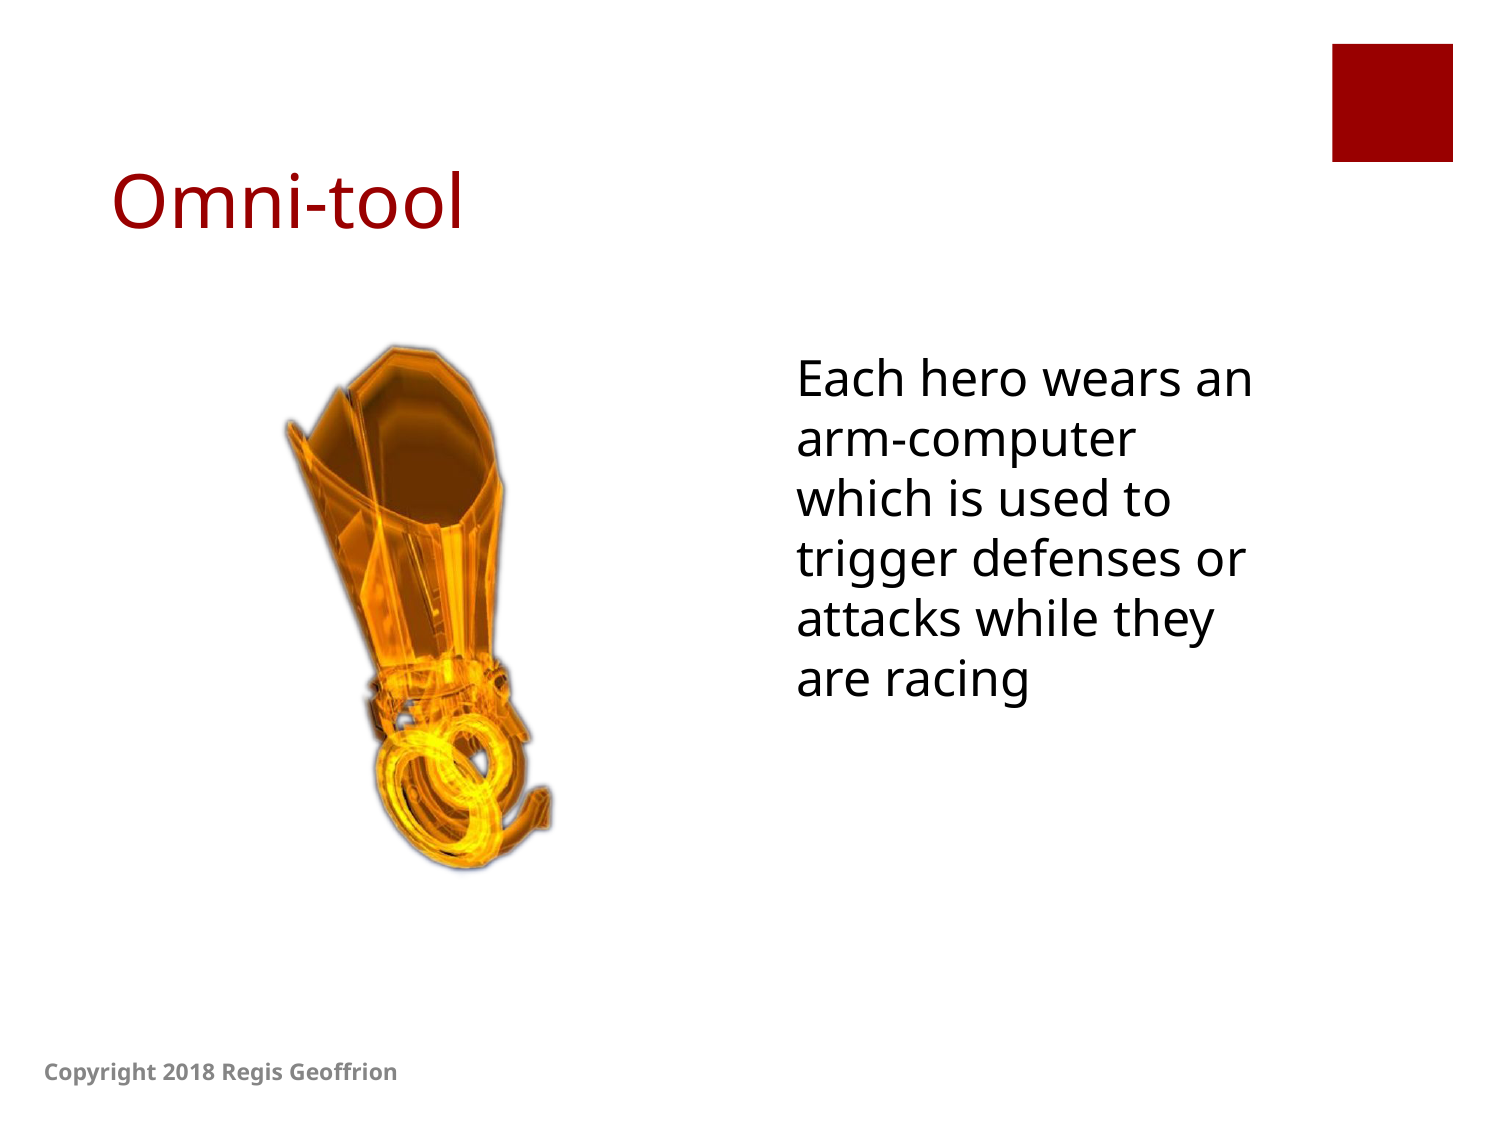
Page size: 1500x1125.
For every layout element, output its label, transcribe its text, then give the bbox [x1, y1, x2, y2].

text_box Each hero wears an arm-computer which is used to trigger defenses or attacks while they are racing [781, 339, 1284, 715]
footer Copyright 2018 Regis Geoffrion [28, 1042, 1015, 1103]
title Omni-tool [95, 63, 1163, 252]
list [157, 339, 680, 880]
